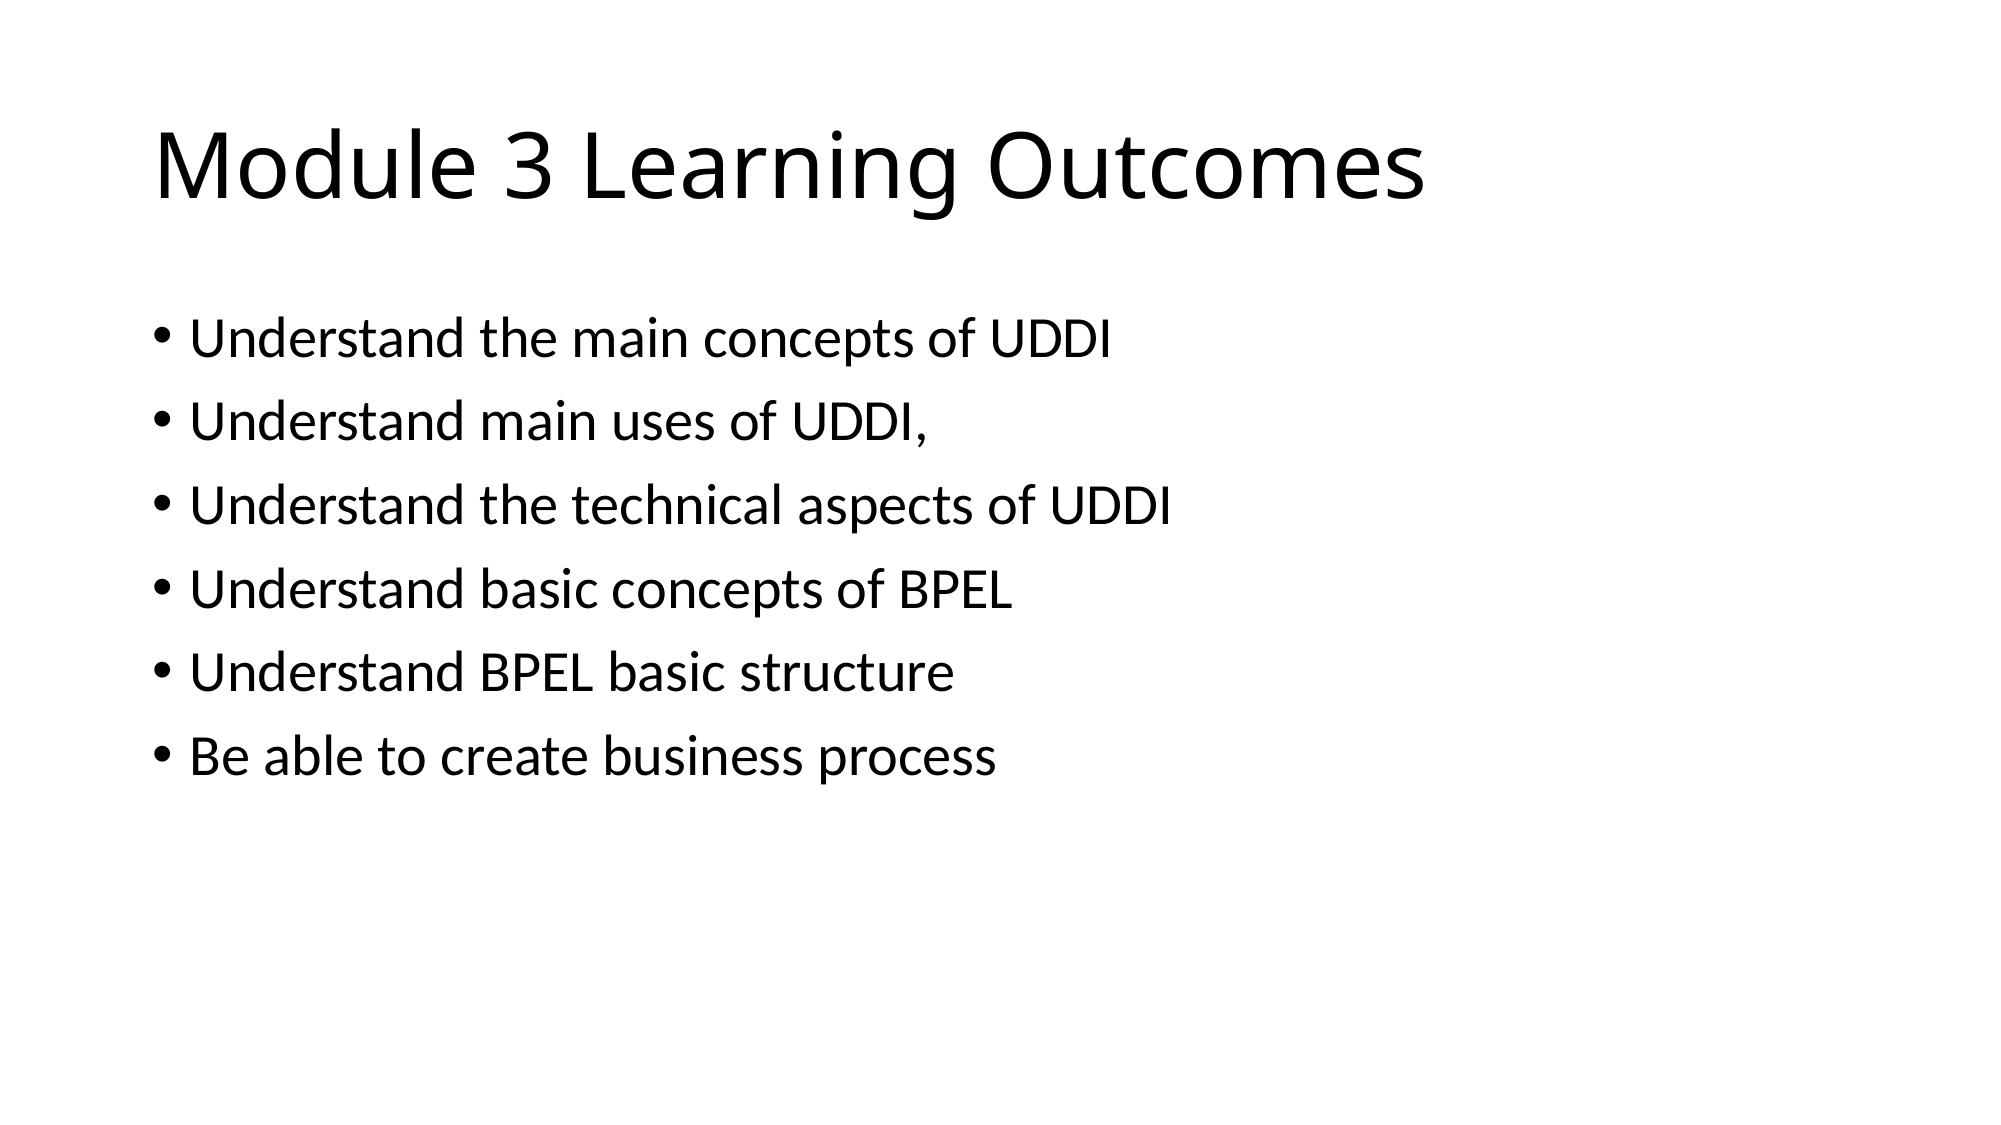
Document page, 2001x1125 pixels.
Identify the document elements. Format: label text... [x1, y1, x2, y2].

title Module 3 Learning Outcomes [137, 59, 1863, 278]
list Understand the main concepts of UDDI﻿﻿﻿ Understand main uses of UDDI,﻿﻿﻿﻿ Understand the technical aspects of UDDI﻿﻿﻿﻿ Understand basic concepts of BPEL Understand BPEL basic structure Be able to create business process [137, 299, 1863, 1014]
